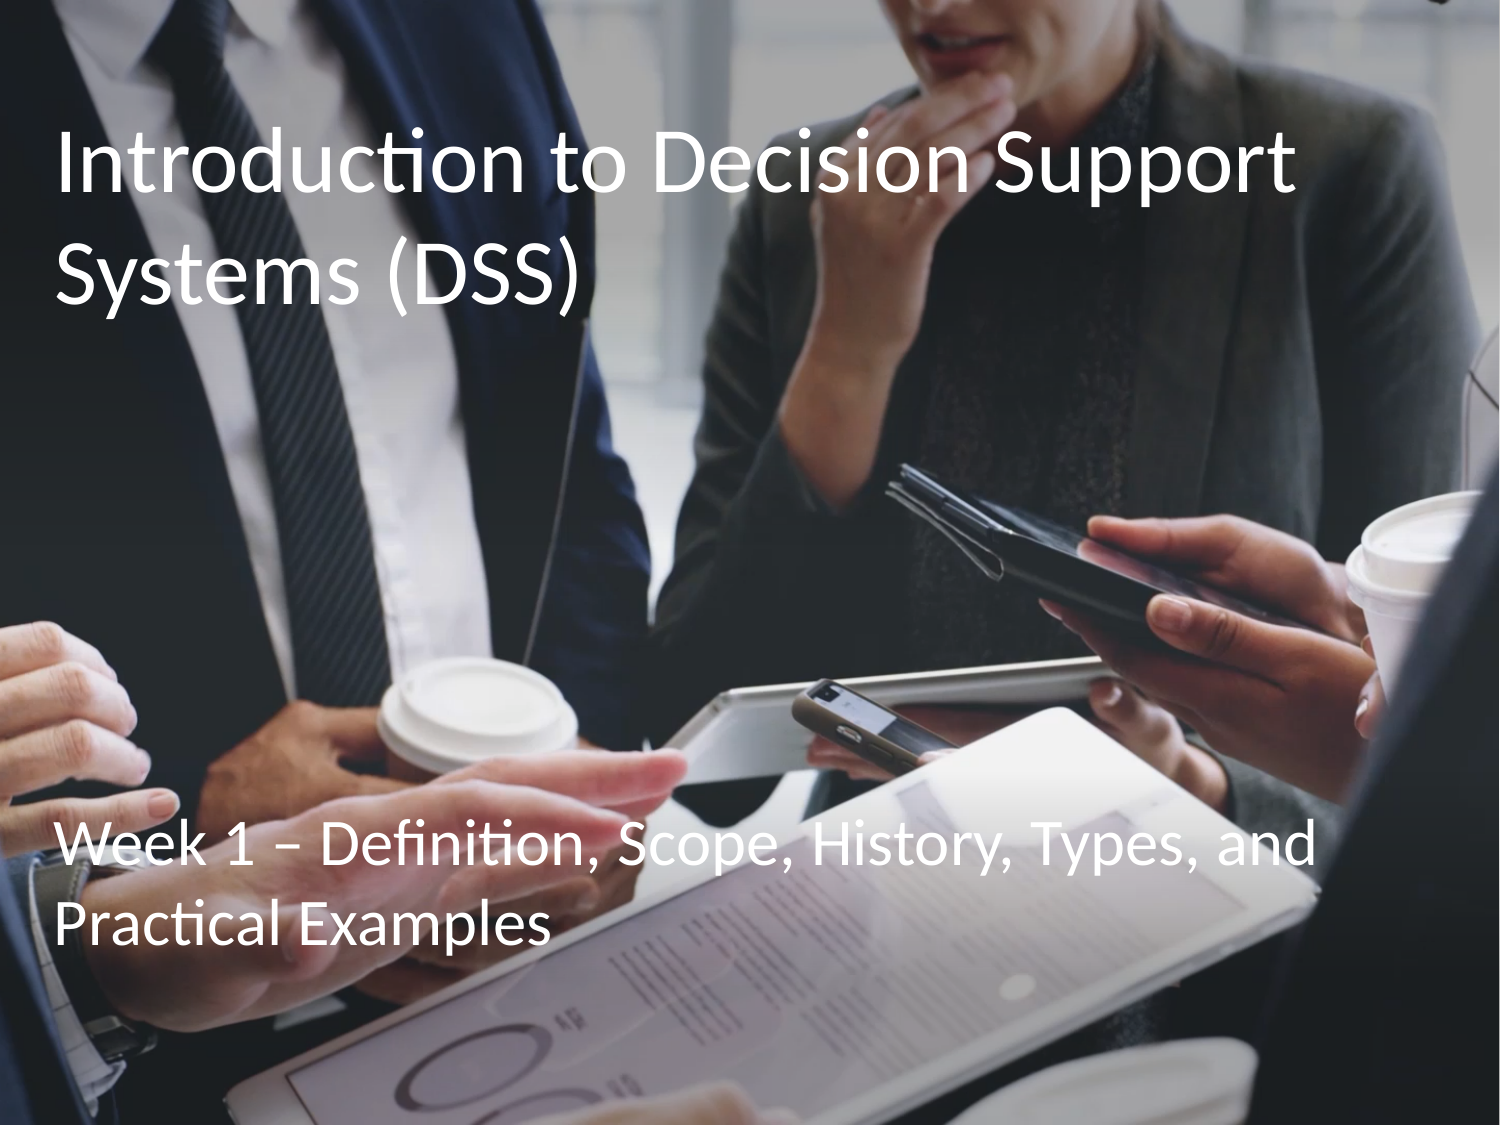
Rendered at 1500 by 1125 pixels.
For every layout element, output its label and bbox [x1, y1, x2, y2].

text_box [0, 0, 1500, 1125]
